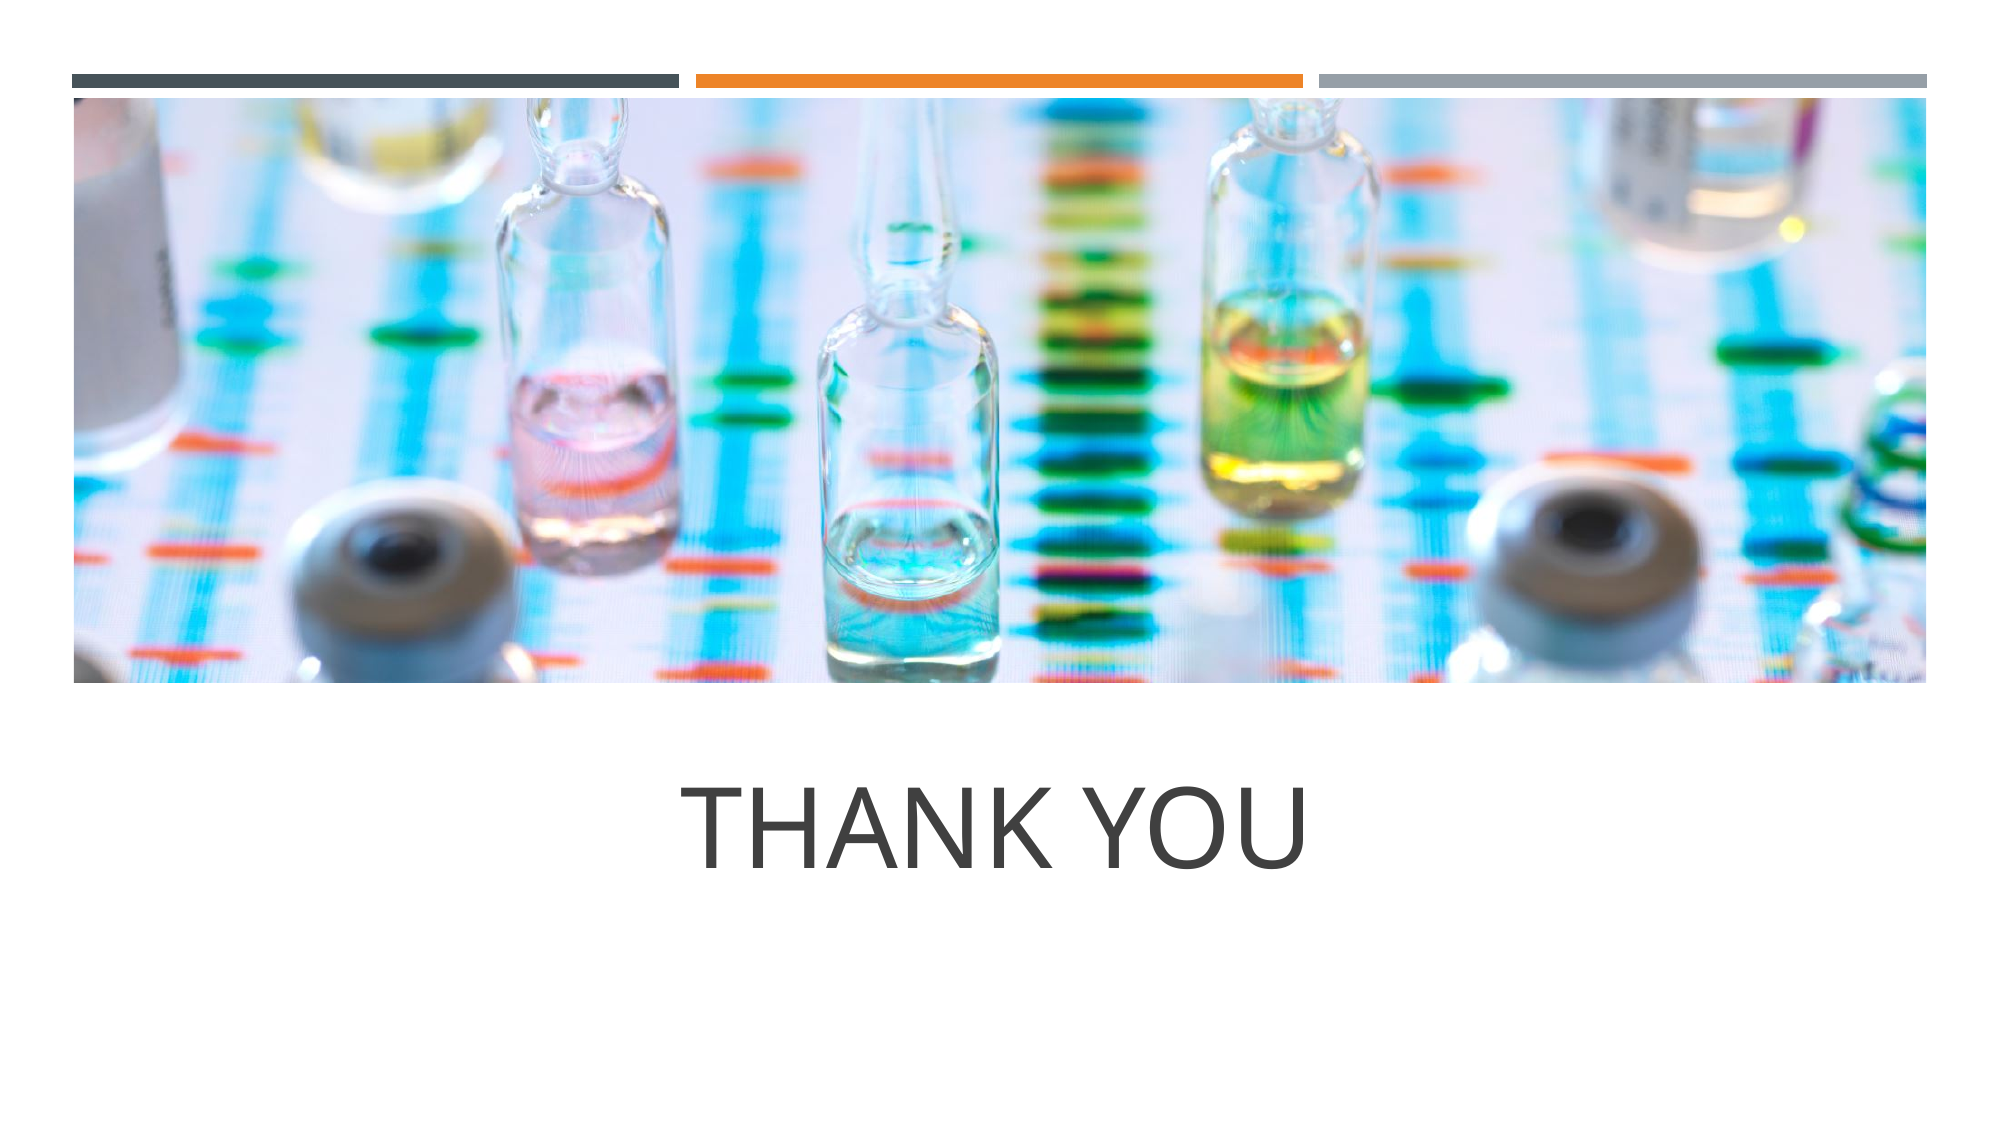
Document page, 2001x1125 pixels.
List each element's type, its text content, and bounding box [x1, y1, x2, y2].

picture [73, 98, 1927, 683]
title Thank you [95, 709, 1899, 899]
